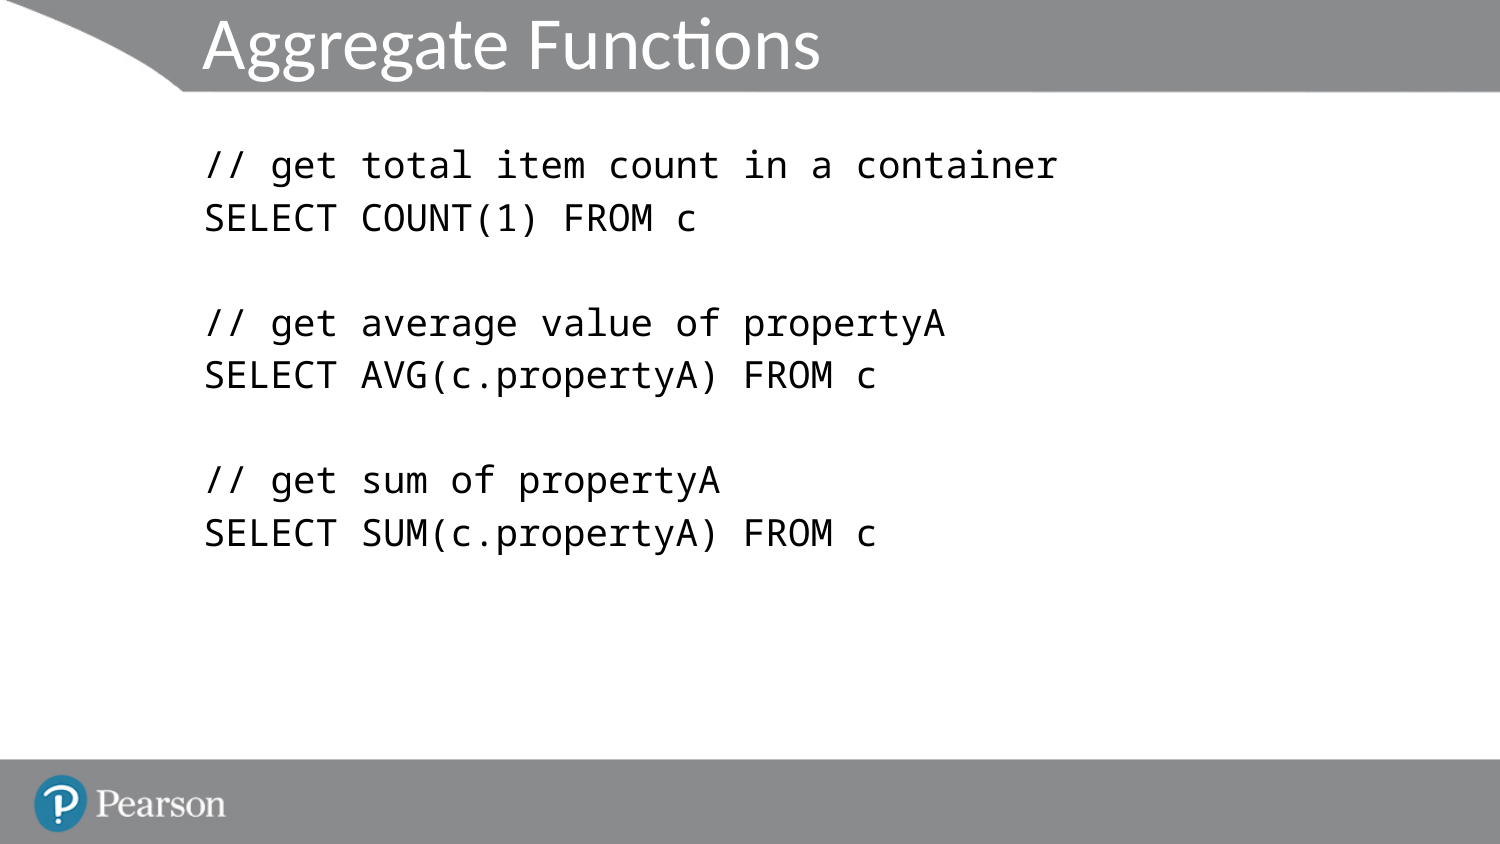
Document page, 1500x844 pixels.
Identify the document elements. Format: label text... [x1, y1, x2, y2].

list // get total item count in a container SELECT COUNT(1) FROM c // get average value of propertyA SELECT AVG(c.propertyA) FROM c // get sum of propertyA SELECT SUM(c.propertyA) FROM c [188, 133, 1425, 716]
title Aggregate Functions [187, 0, 1426, 79]
picture [0, 0, 1500, 844]
